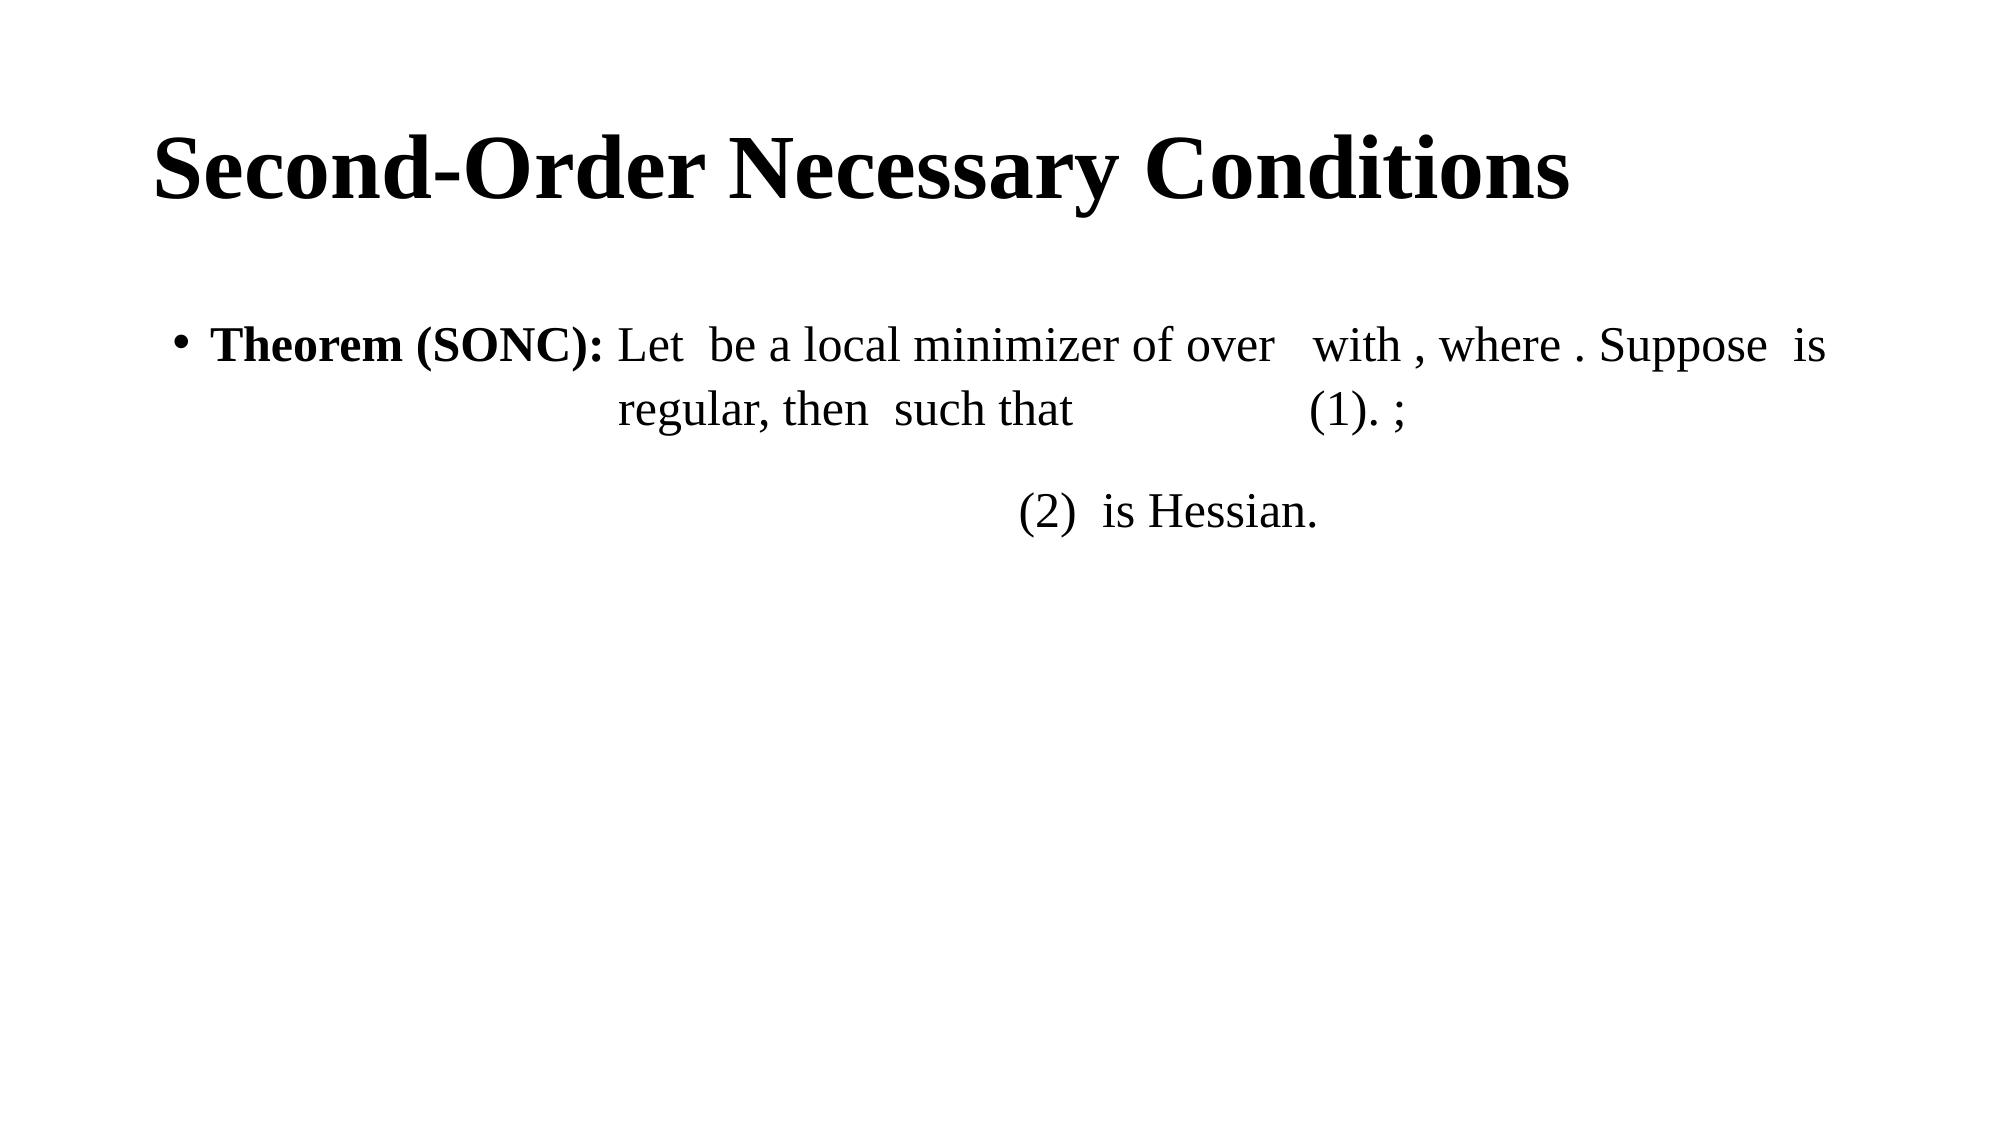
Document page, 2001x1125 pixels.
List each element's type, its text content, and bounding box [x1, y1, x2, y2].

title Second-Order Necessary Conditions [137, 59, 1863, 278]
